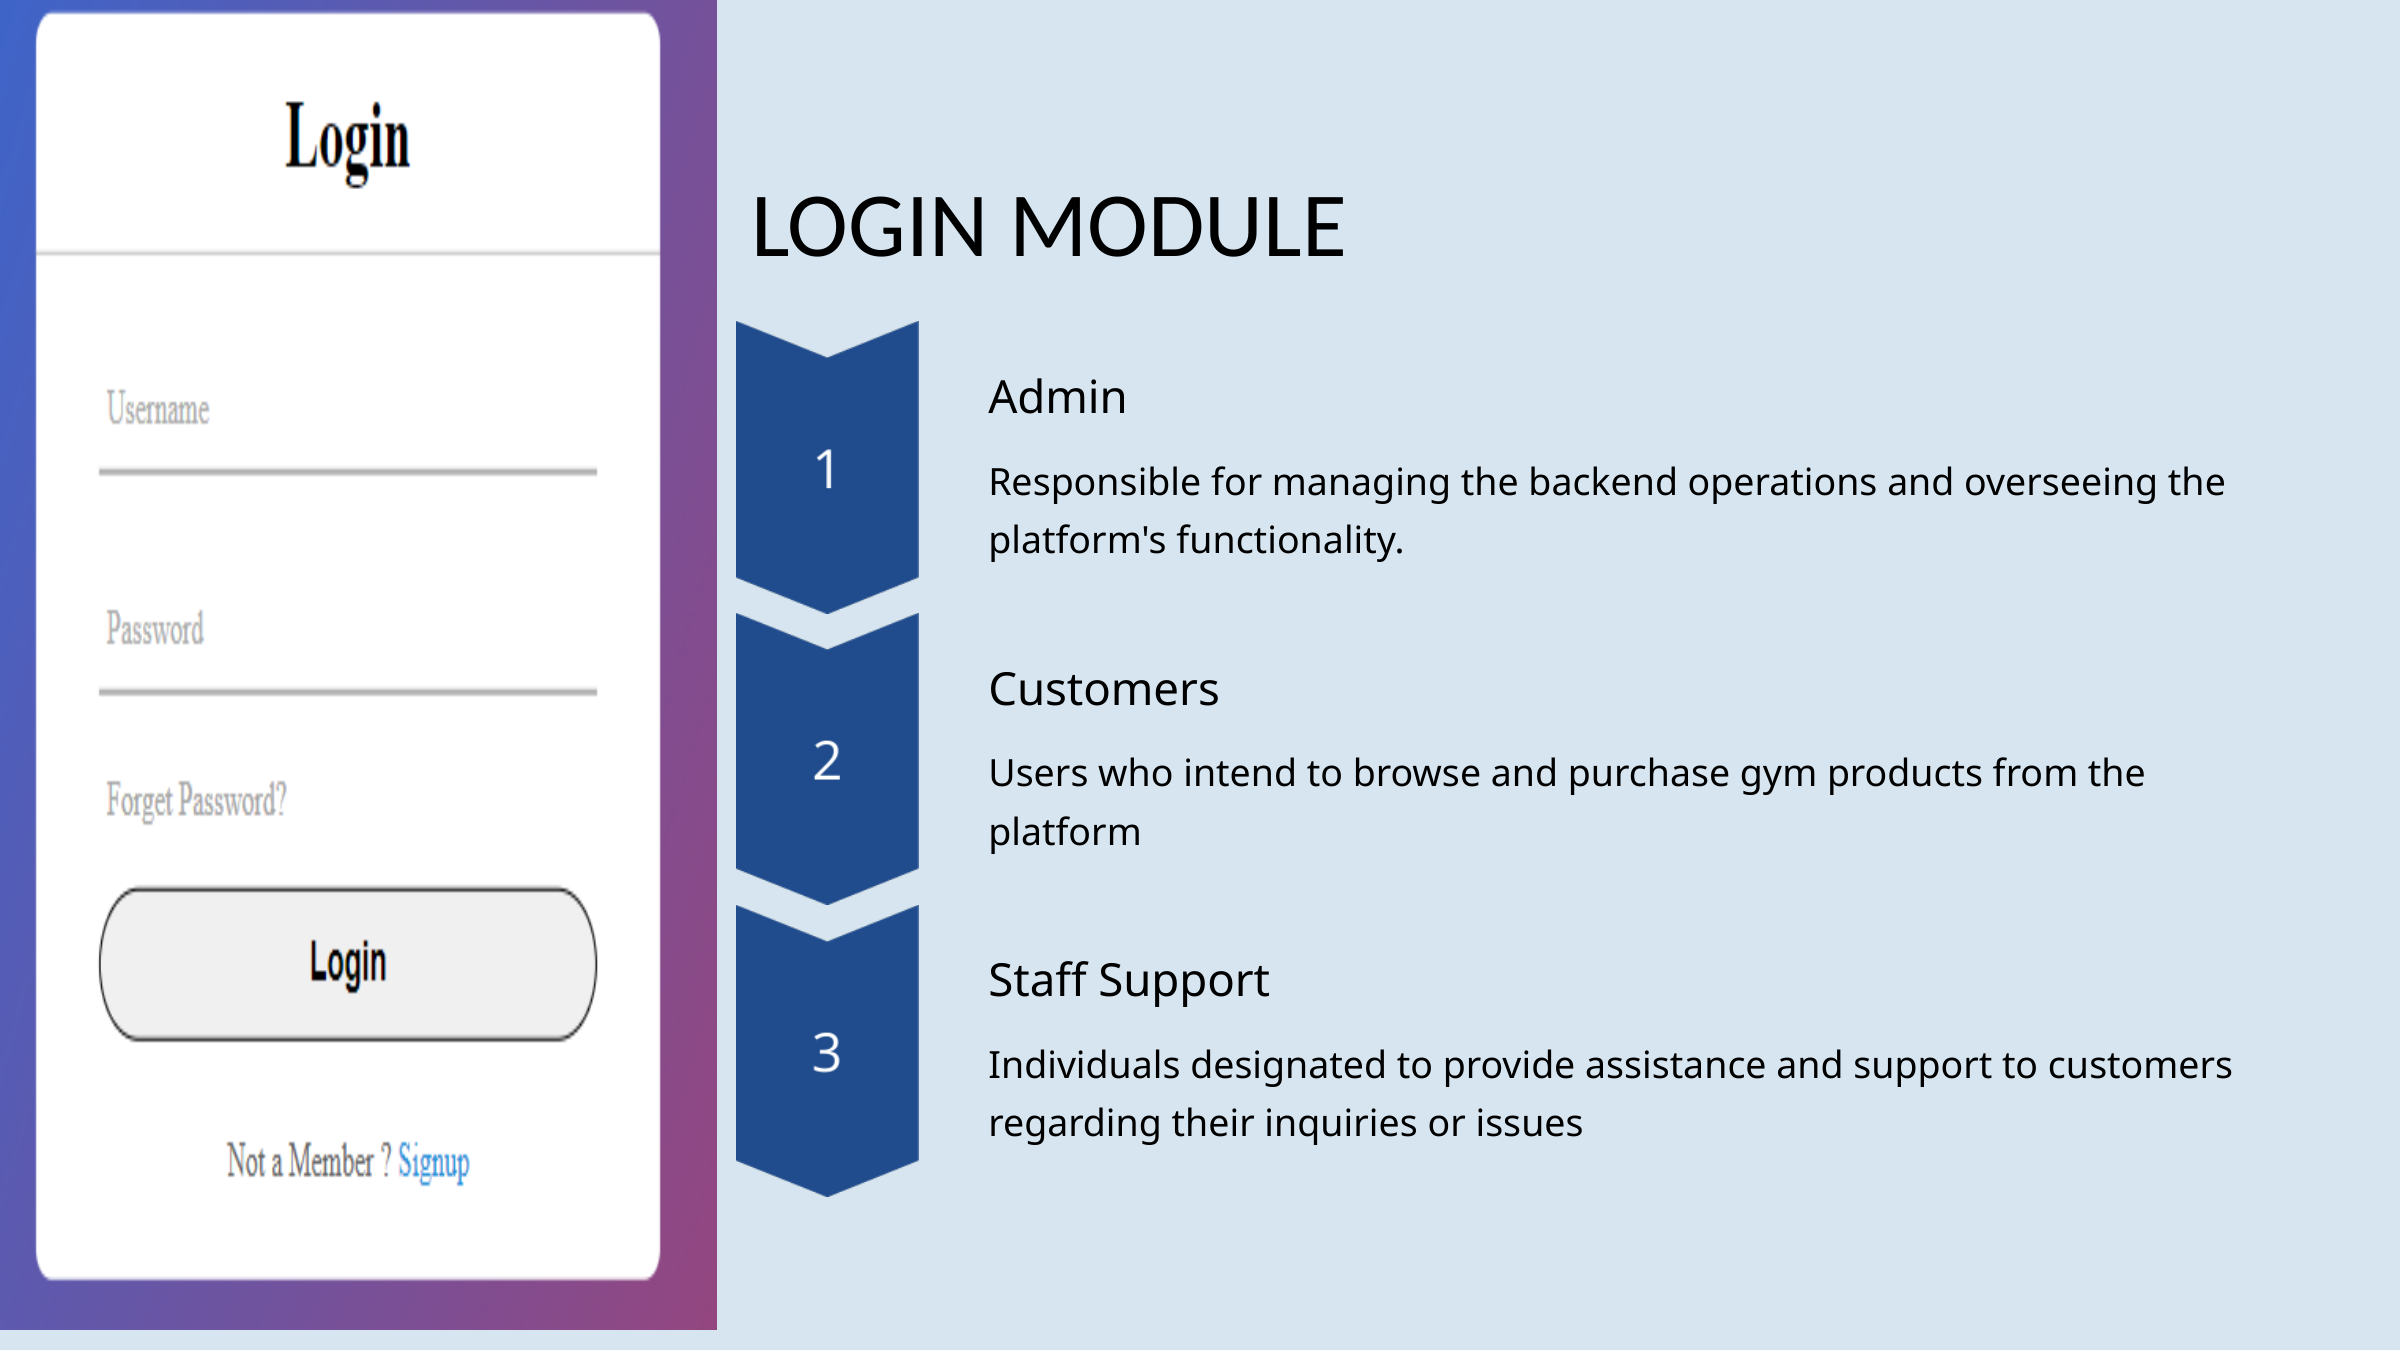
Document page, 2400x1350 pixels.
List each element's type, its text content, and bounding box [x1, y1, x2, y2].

text_box LOGIN MODULE [736, 153, 1648, 268]
picture [736, 321, 919, 1197]
text_box Customers [973, 649, 1430, 707]
text_box [0, 0, 2400, 1350]
text_box Individuals designated to provide assistance and support to customers regarding their inquiries or issues [973, 1020, 2264, 1137]
text_box Staff Support [973, 941, 1430, 999]
picture [0, 0, 717, 1330]
text_box Admin [973, 358, 1430, 416]
text_box Responsible for managing the backend operations and overseeing the platform's functionality. [973, 437, 2264, 554]
text_box Users who intend to browse and purchase gym products from the platform [973, 728, 2264, 846]
